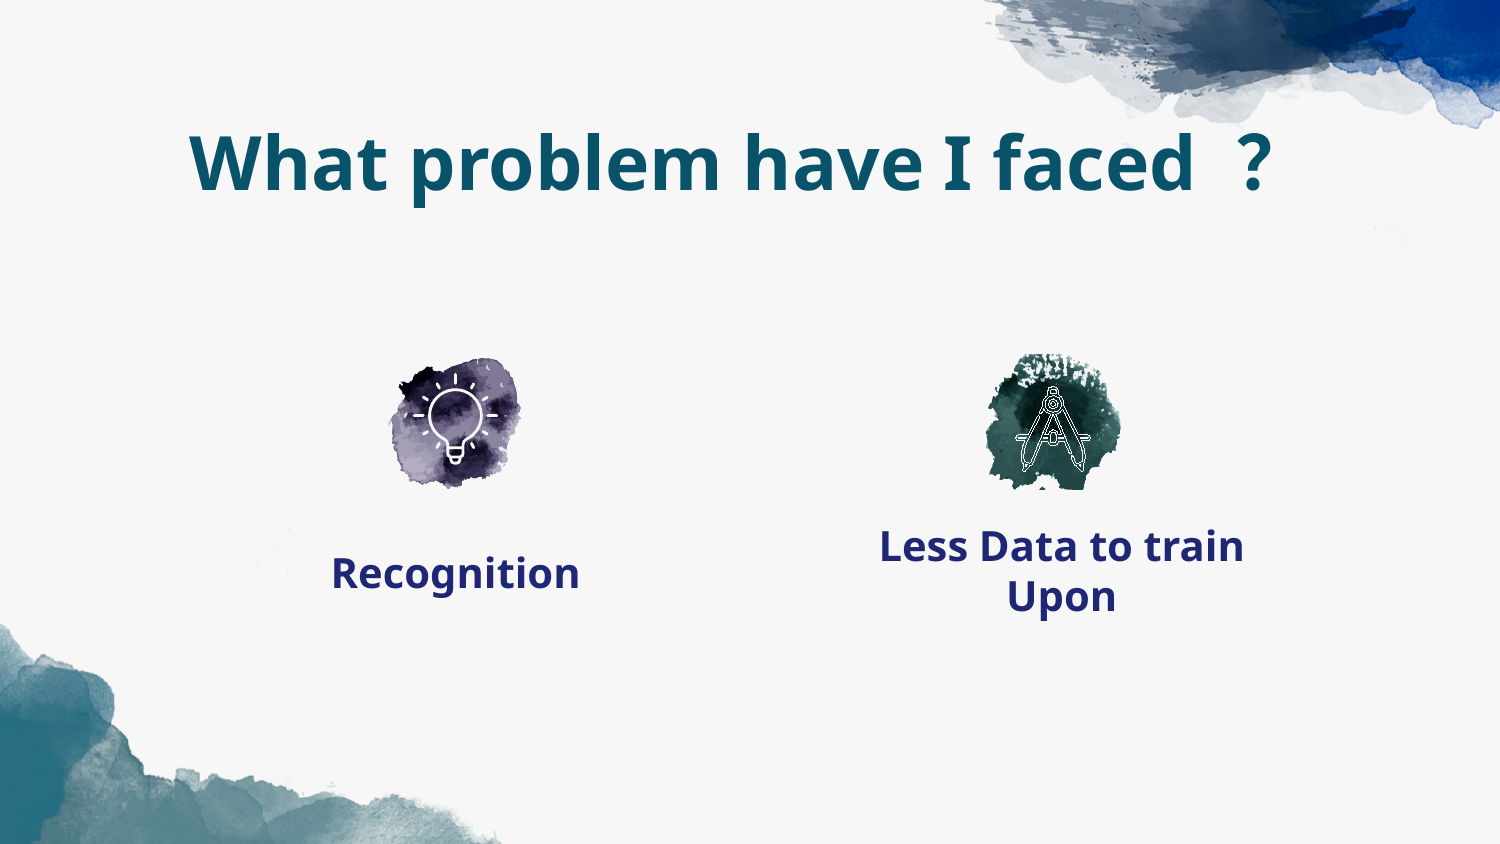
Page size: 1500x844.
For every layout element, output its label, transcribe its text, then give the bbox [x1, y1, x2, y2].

text_box Recognition [255, 532, 657, 611]
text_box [1015, 386, 1091, 472]
text_box Less Data to train Upon [861, 530, 1263, 609]
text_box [412, 372, 499, 465]
picture [0, 0, 1500, 844]
title What problem have I faced ？ [118, 113, 1382, 208]
